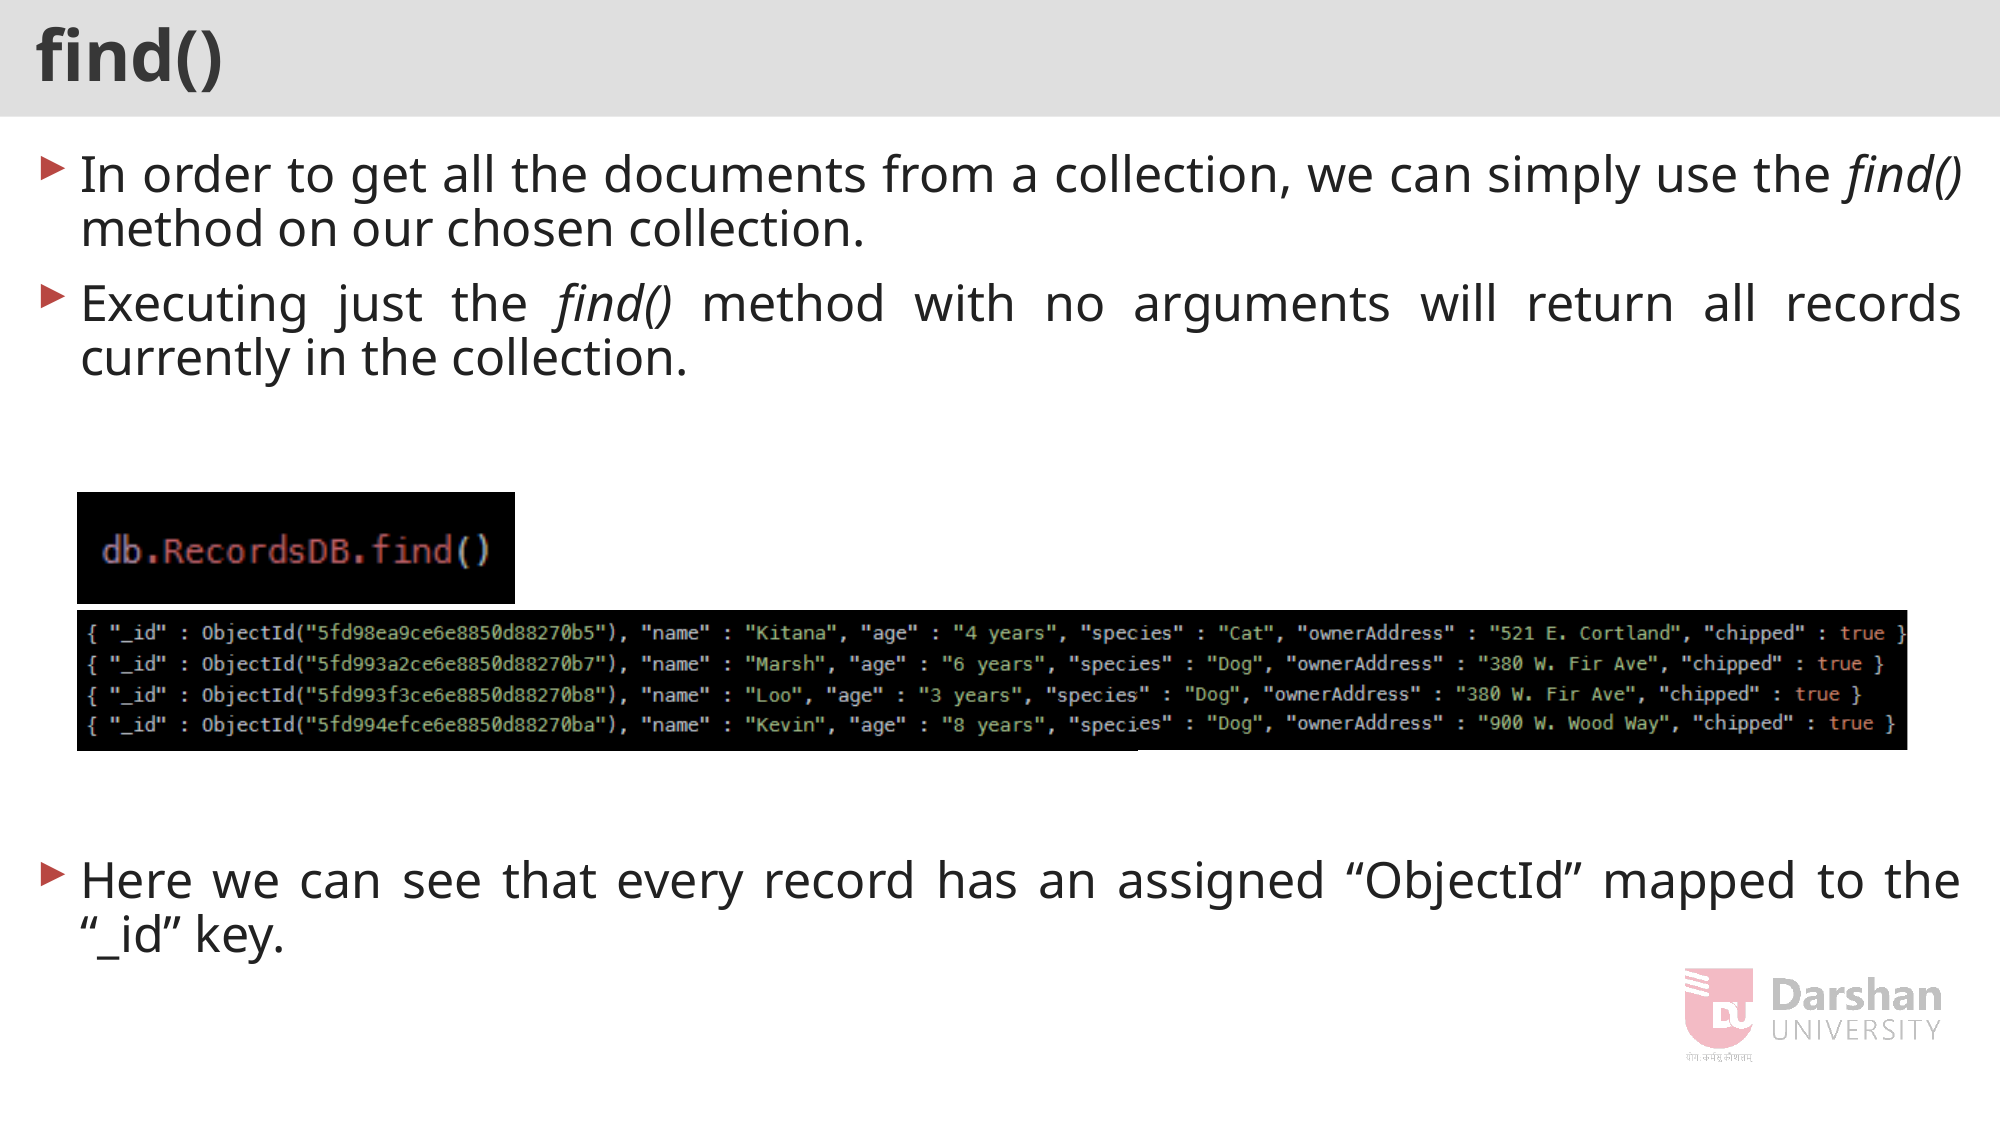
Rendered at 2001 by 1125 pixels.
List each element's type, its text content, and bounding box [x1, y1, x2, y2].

list In order to get all the documents from a collection, we can simply use the find() method on our chosen collection. Executing just the find() method with no arguments will return all records currently in the collection. Here we can see that every record has an assigned “ObjectId” mapped to the “_id” key. [21, 141, 1979, 1059]
title find() [0, 0, 2000, 117]
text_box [77, 610, 1908, 751]
picture [77, 492, 515, 604]
